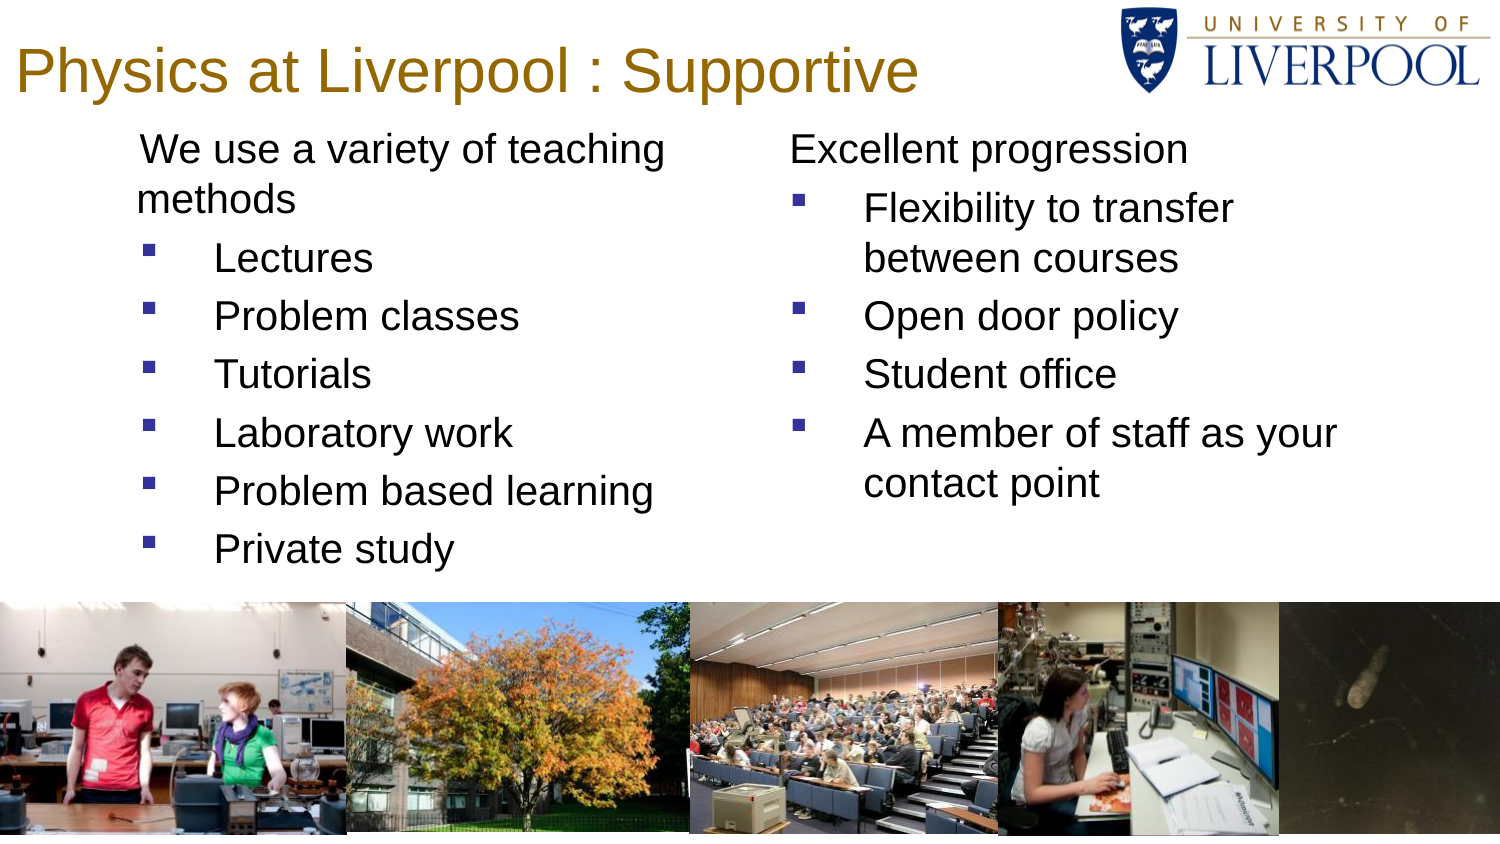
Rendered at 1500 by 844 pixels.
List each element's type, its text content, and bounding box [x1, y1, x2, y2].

list We use a variety of teaching methods Lectures Problem classes Tutorials Laboratory work Problem based learning Private study [76, 114, 726, 448]
picture [0, 602, 1500, 836]
list Excellent progression Flexibility to transfer between courses Open door policy Student office A member of staff as your contact point [726, 114, 1383, 493]
picture [1276, 0, 1500, 99]
title Physics at Liverpool : Supportive [0, 0, 1276, 113]
